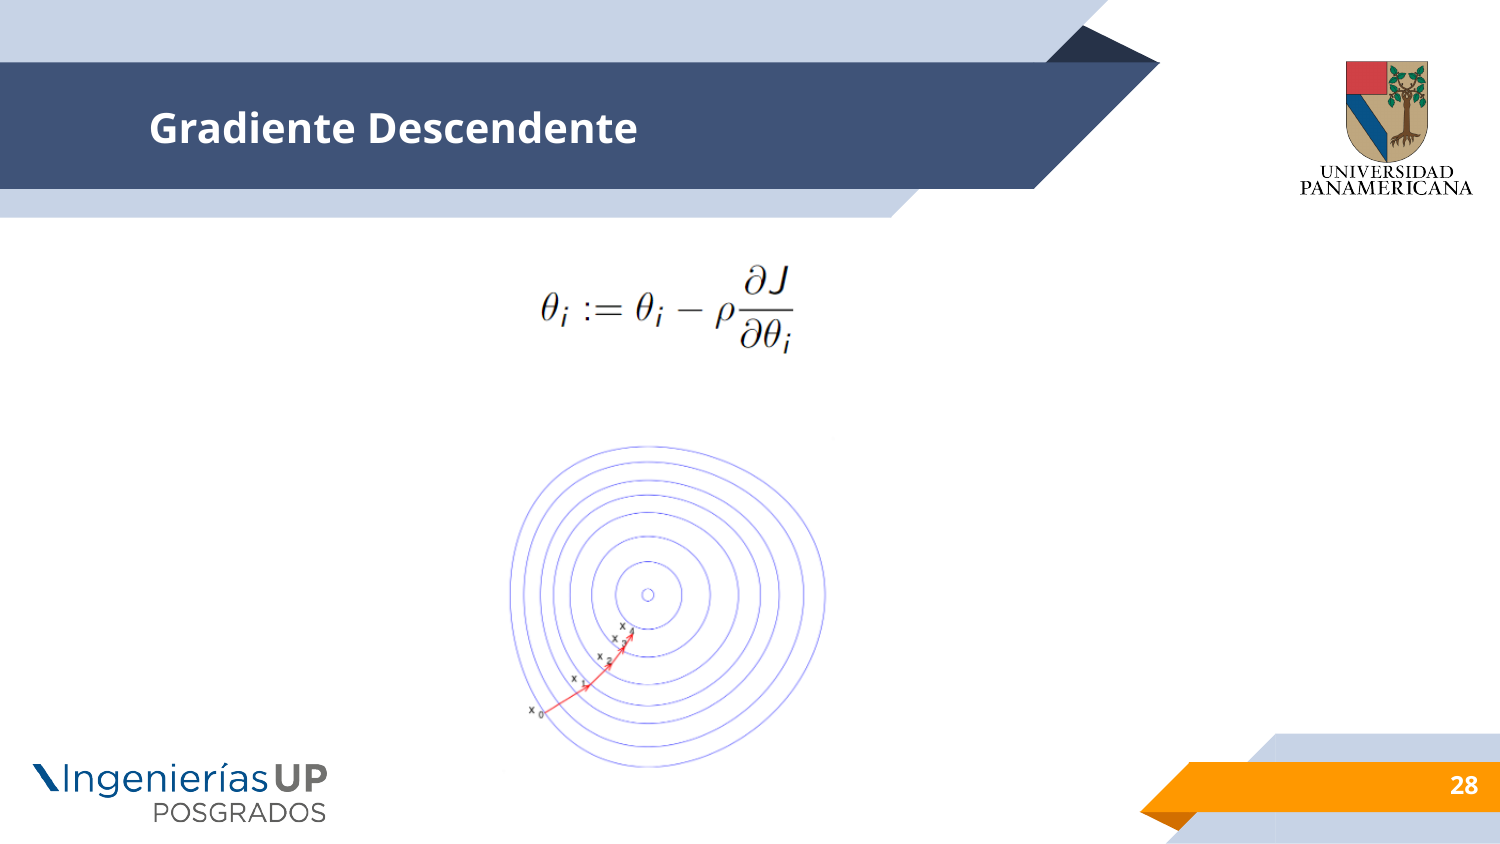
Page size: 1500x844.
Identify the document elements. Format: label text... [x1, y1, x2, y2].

picture [15, 737, 344, 844]
picture [1286, 44, 1490, 210]
title Gradiente Descendente [133, 64, 1035, 190]
picture [464, 239, 960, 788]
slide_number 28 [1249, 760, 1494, 813]
